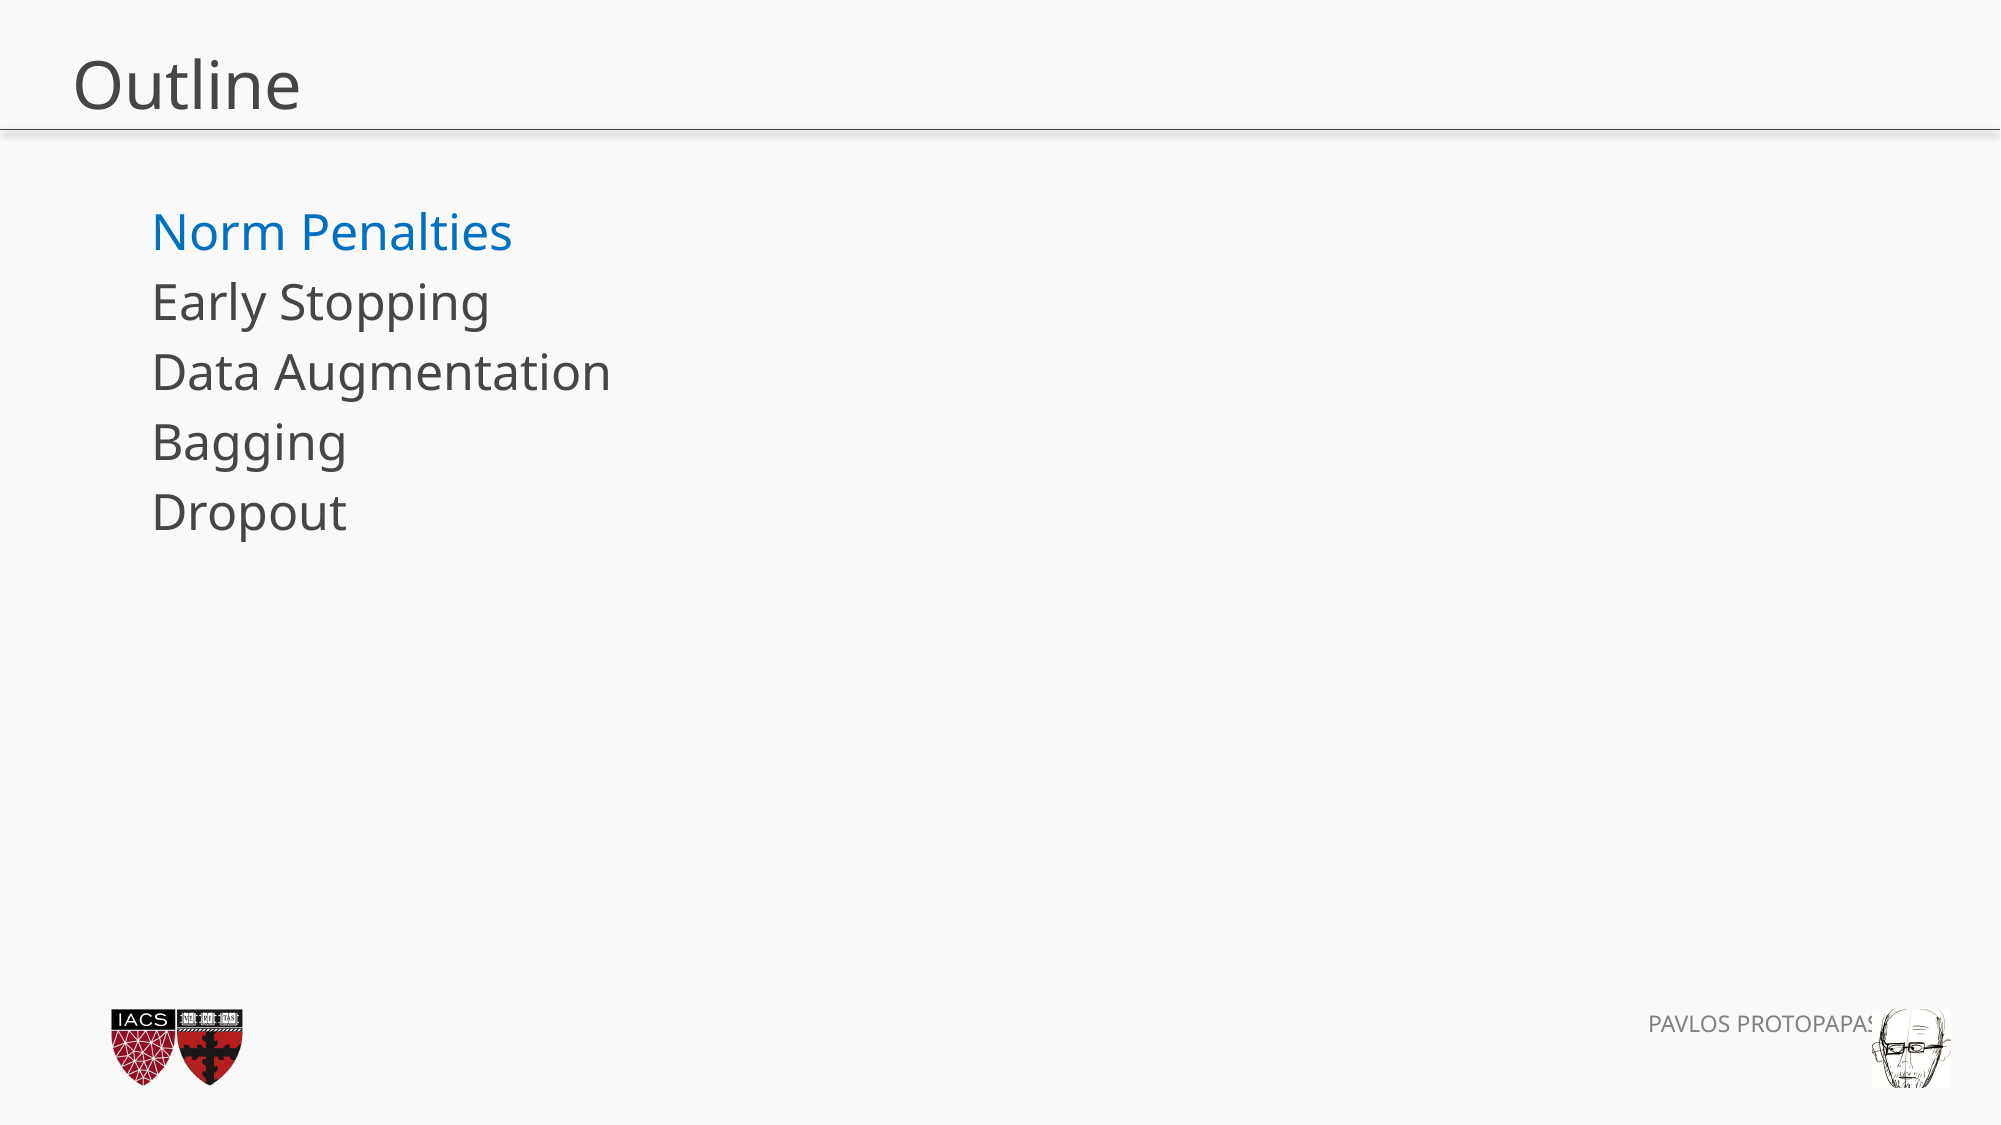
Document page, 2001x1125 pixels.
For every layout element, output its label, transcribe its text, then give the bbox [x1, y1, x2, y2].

picture [109, 1009, 243, 1086]
list Norm Penalties Early Stopping Data Augmentation Bagging Dropout [136, 193, 1831, 540]
title Outline [57, 35, 1943, 162]
picture [1872, 1009, 1951, 1088]
